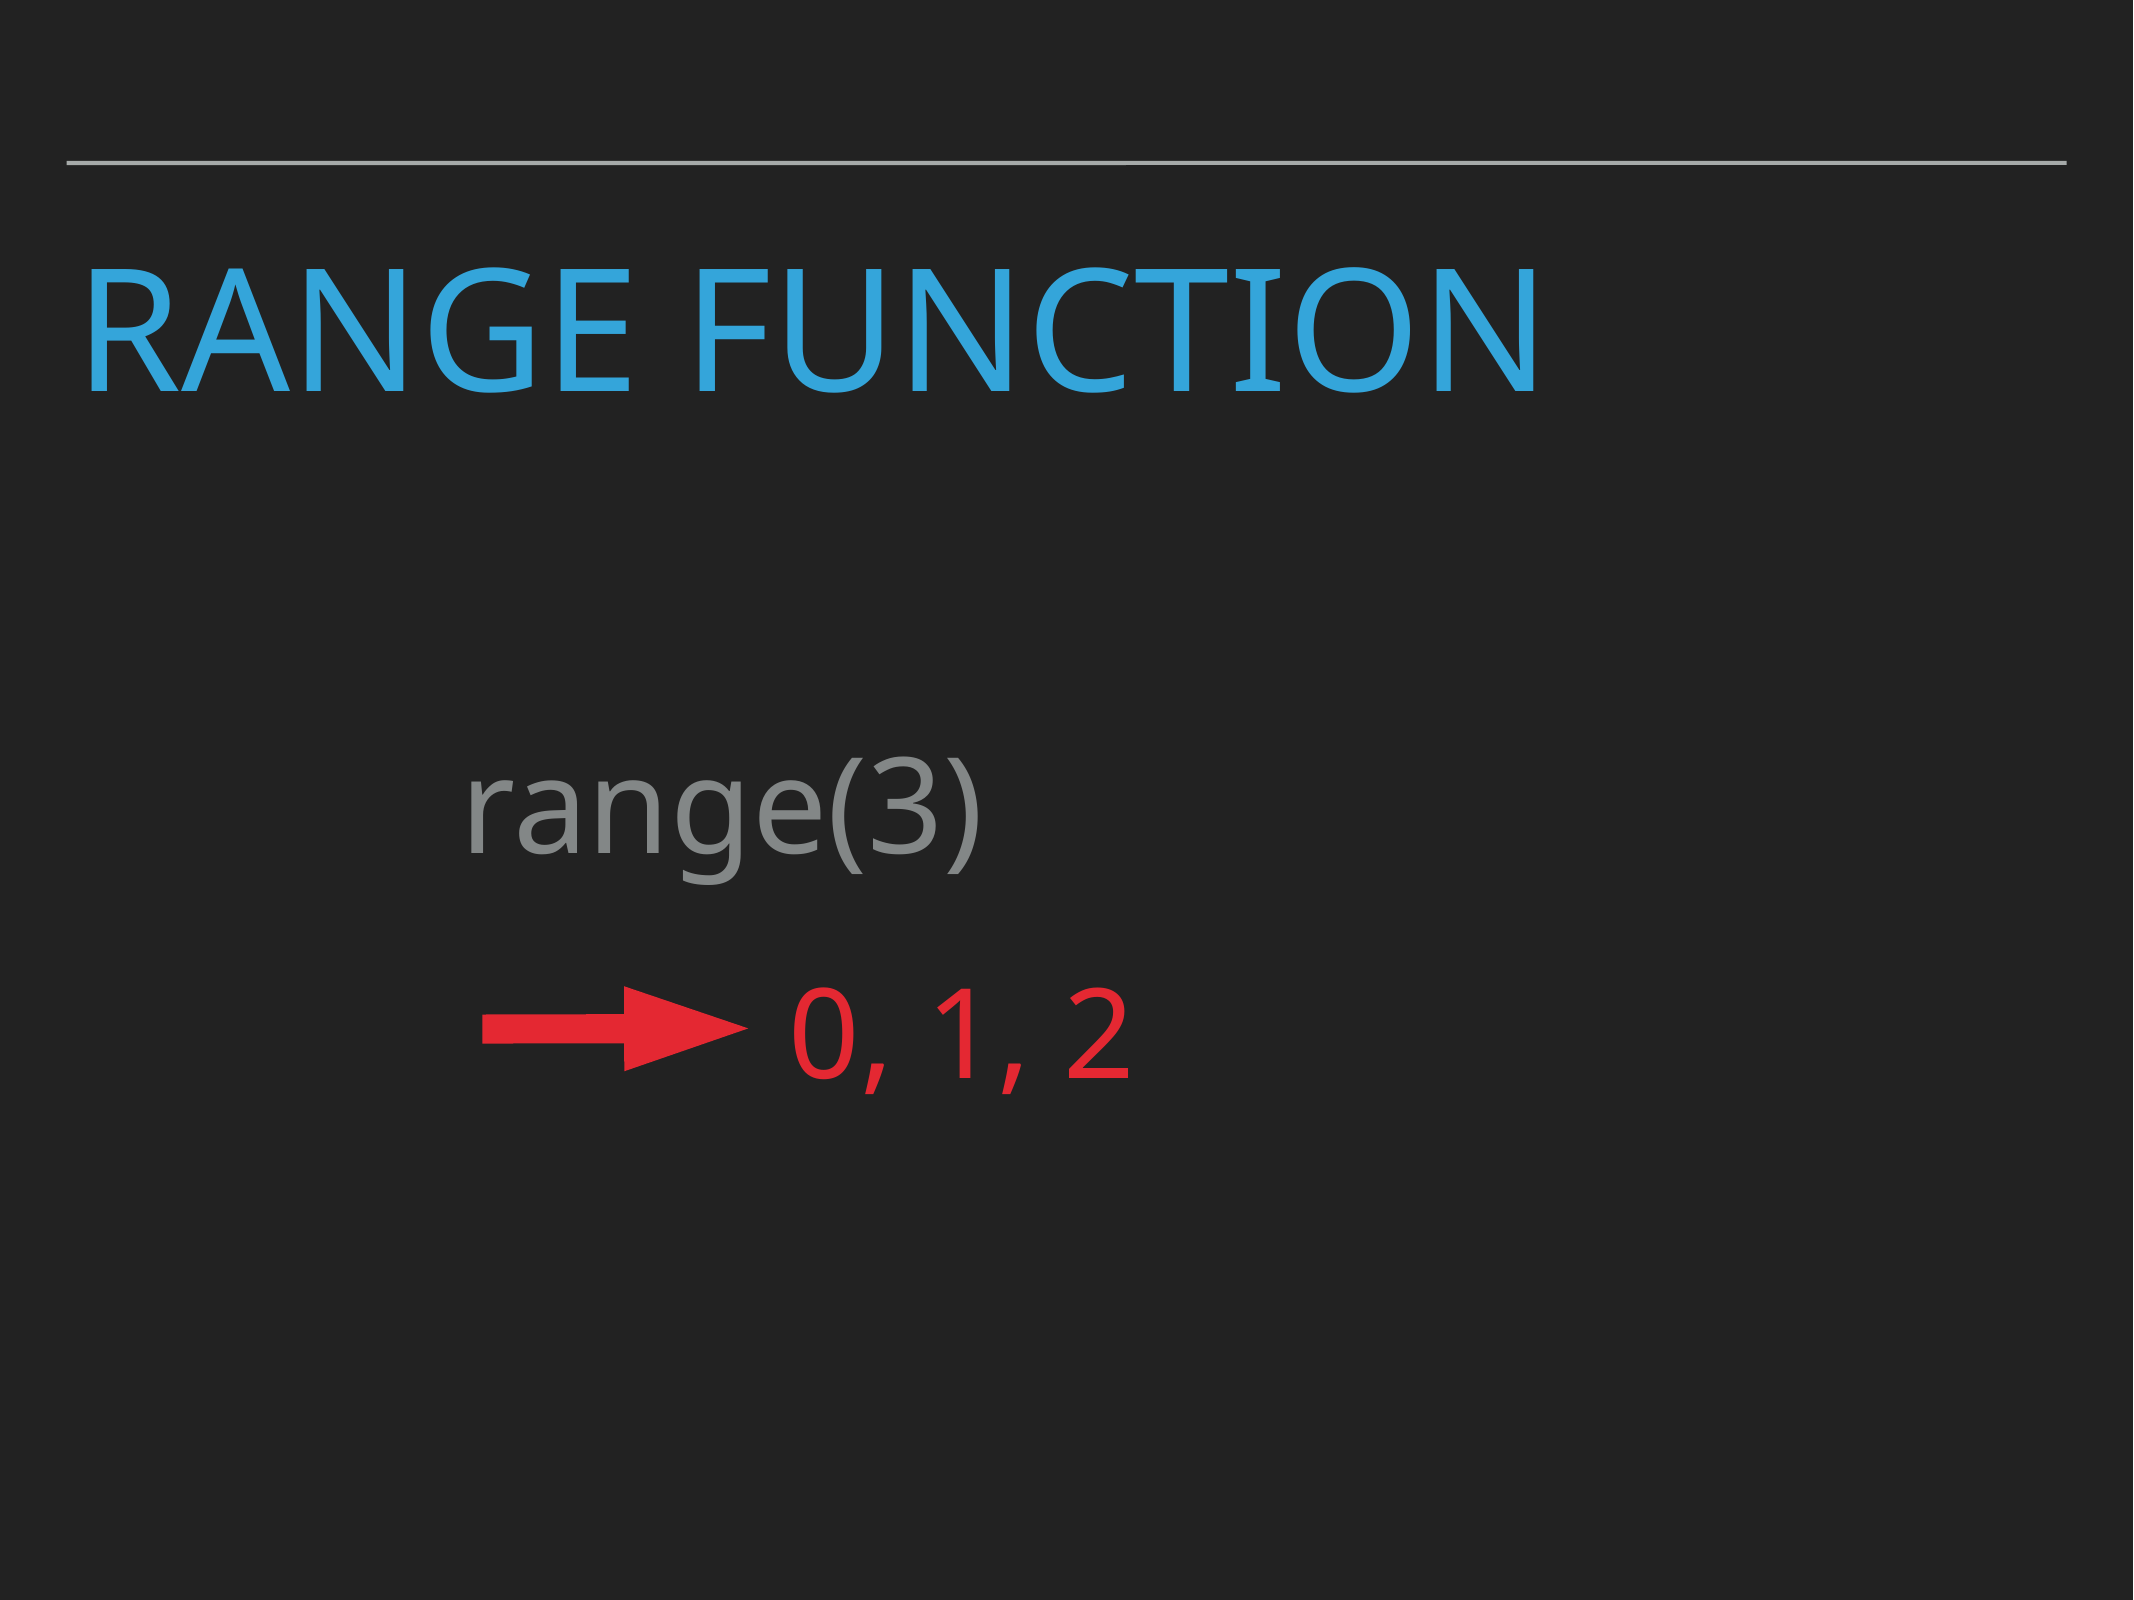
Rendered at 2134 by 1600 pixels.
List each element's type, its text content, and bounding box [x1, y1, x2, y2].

text_box range(3) [452, 711, 1529, 889]
title Range function [66, 251, 2068, 445]
text_box 0, 1, 2 [780, 945, 1144, 1112]
text_box [482, 986, 749, 1072]
